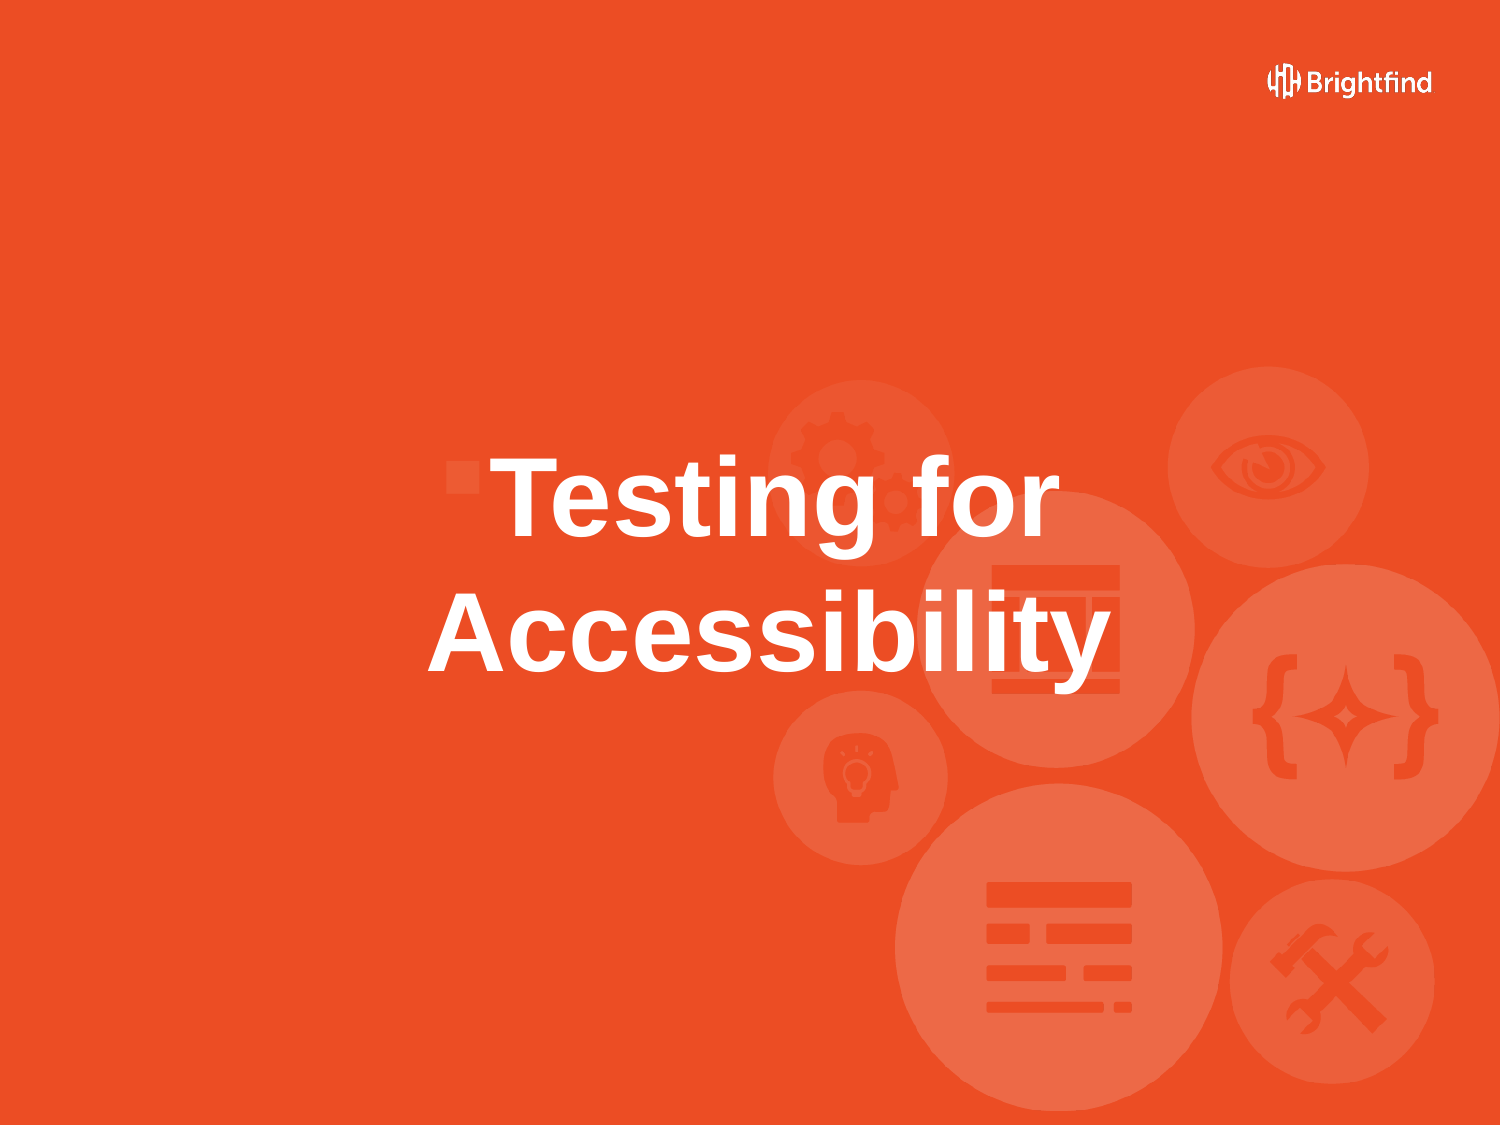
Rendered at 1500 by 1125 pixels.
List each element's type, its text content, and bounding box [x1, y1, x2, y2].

list Testing for Accessibility [71, 387, 1429, 731]
